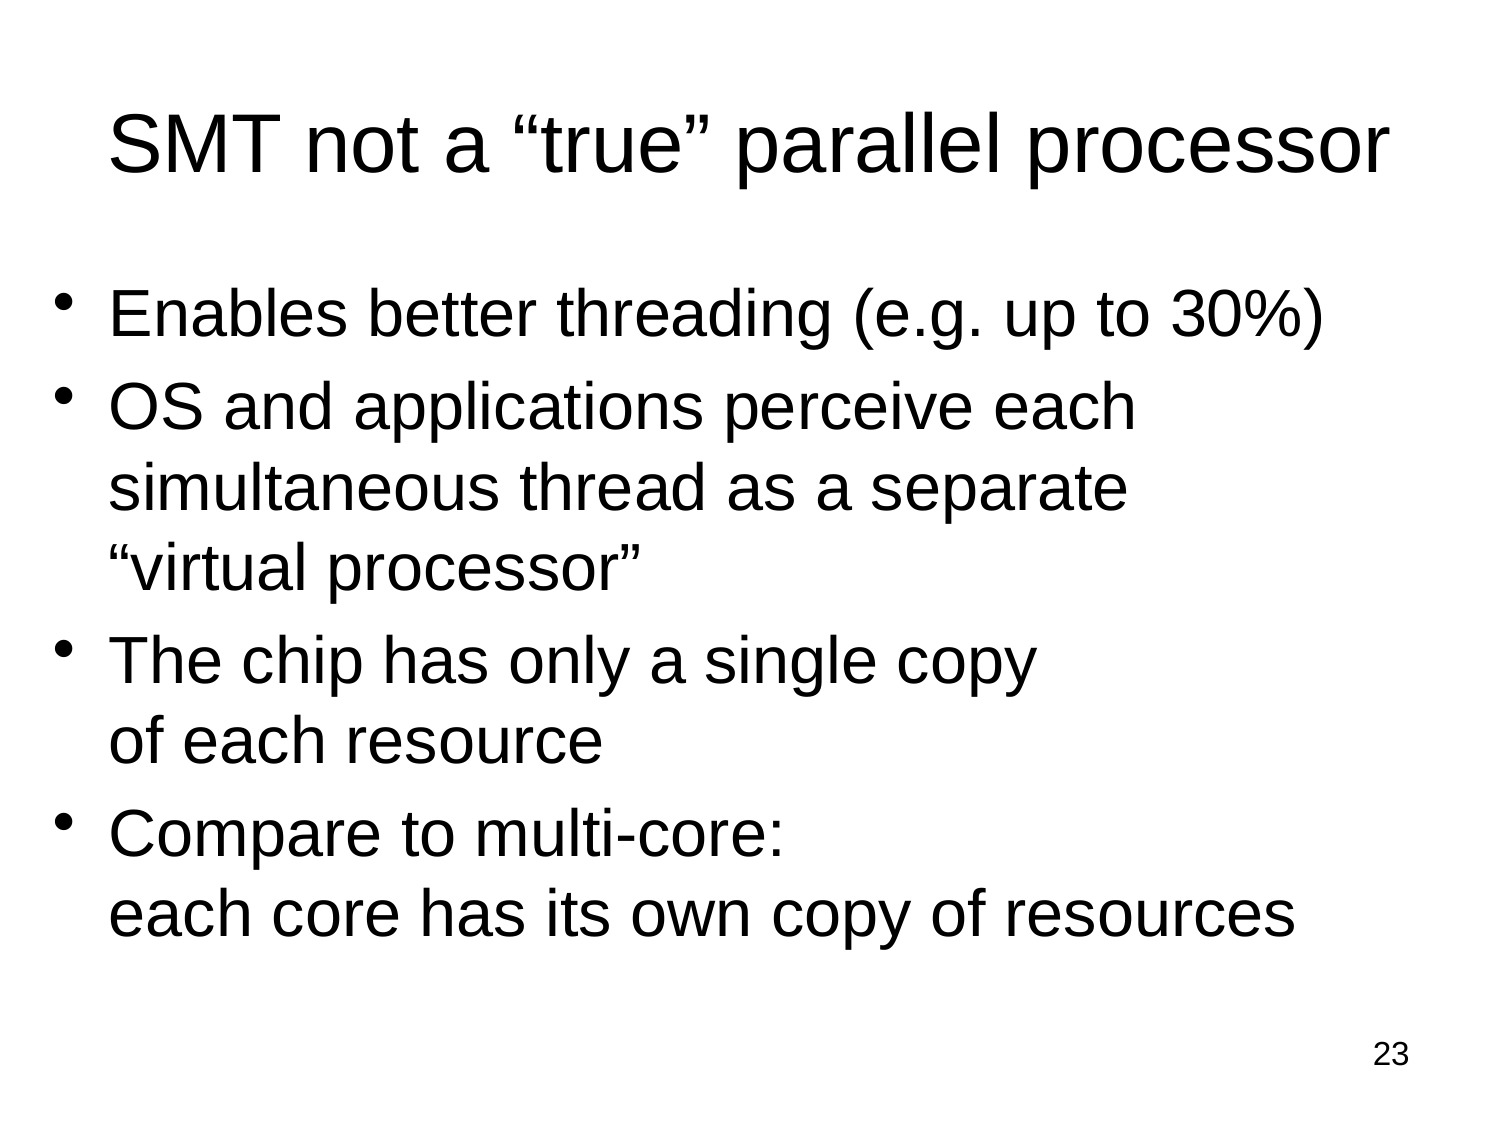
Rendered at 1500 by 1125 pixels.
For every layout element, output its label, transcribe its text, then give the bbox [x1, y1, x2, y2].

title SMT not a “true” parallel processor [74, 44, 1426, 233]
list Enables better threading (e.g. up to 30%) OS and applications perceive each simultaneous thread as a separate “virtual processor” The chip has only a single copy of each resource Compare to multi-core: each core has its own copy of resources [37, 262, 1463, 1038]
slide_number 23 [1074, 1038, 1426, 1103]
